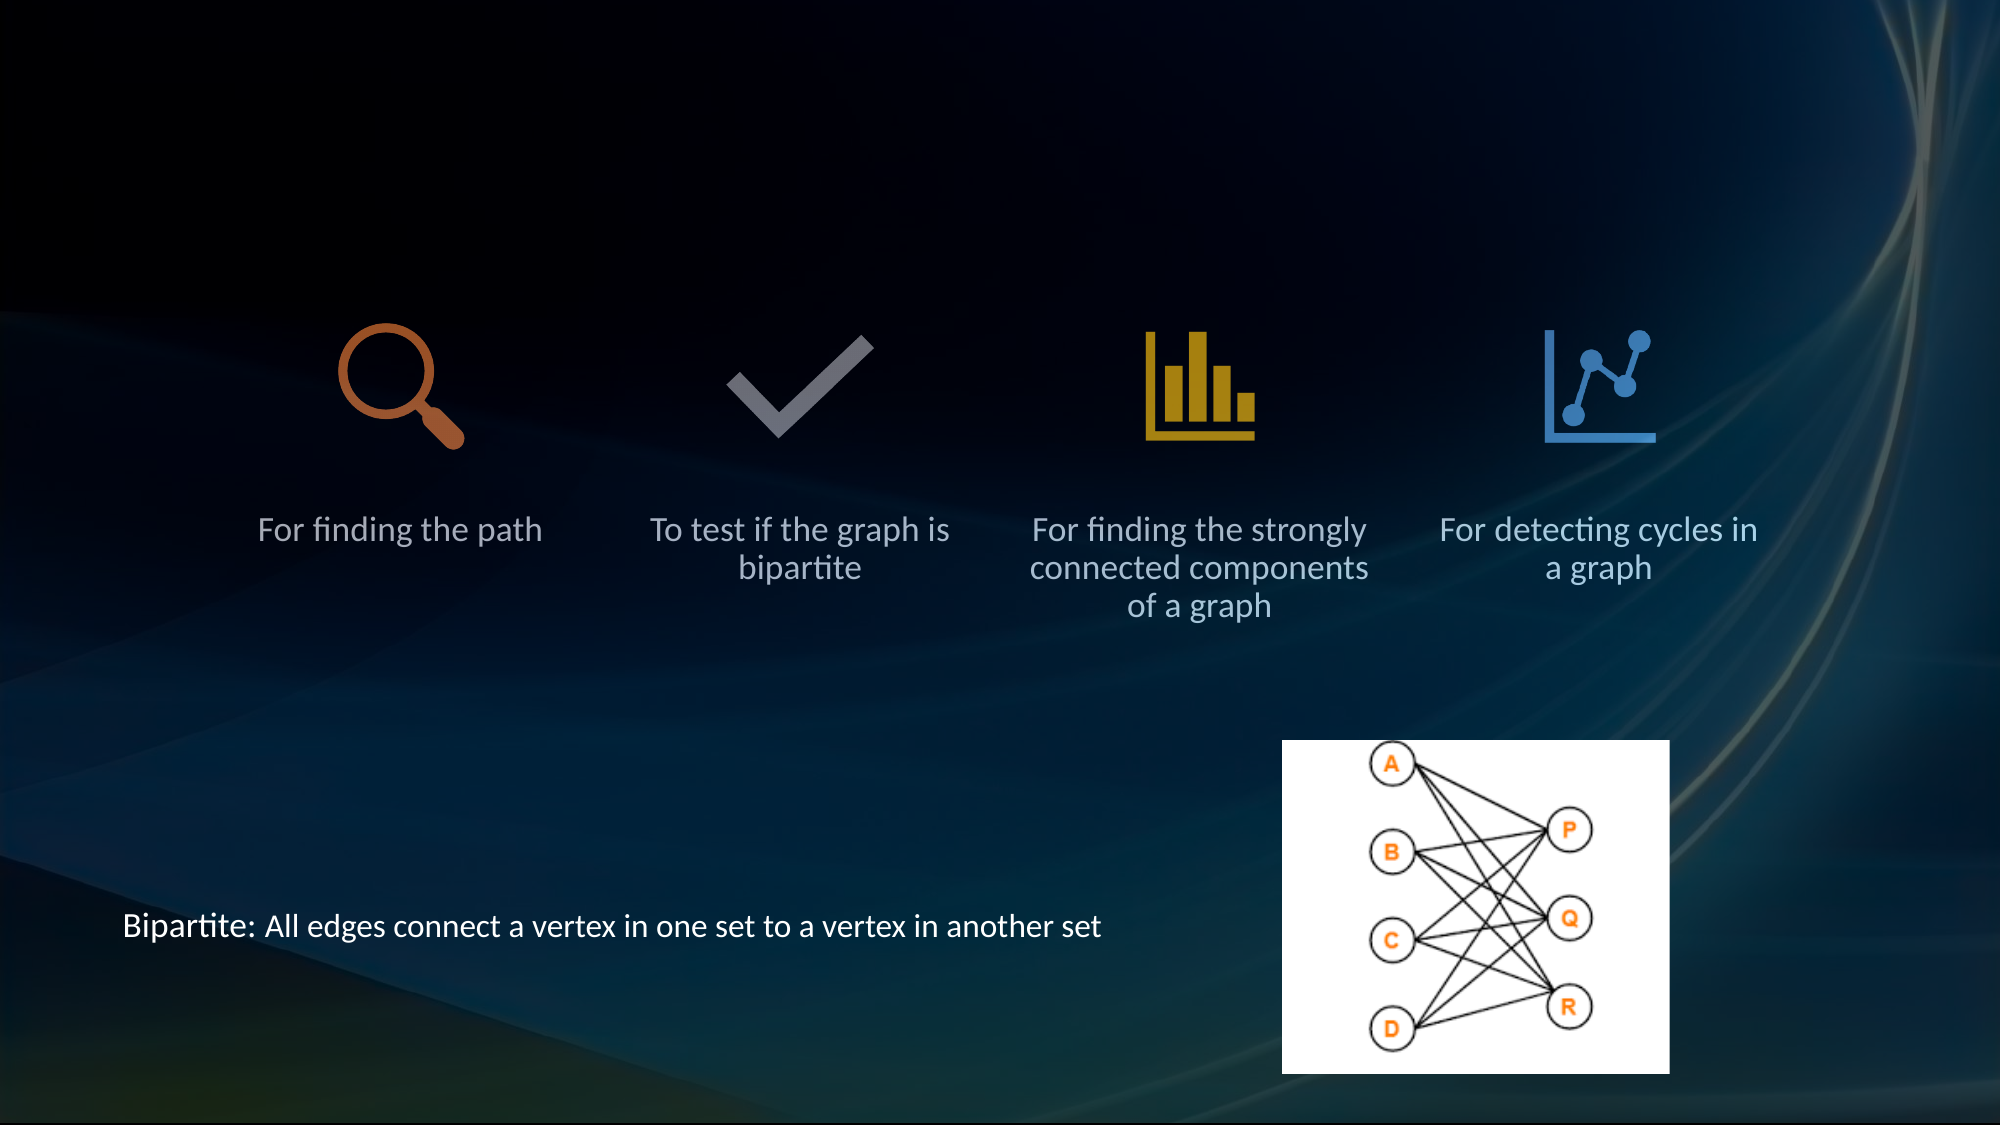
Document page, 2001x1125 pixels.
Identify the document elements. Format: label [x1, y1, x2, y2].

text_box [77, 906, 1149, 1025]
picture [0, 0, 2000, 1123]
